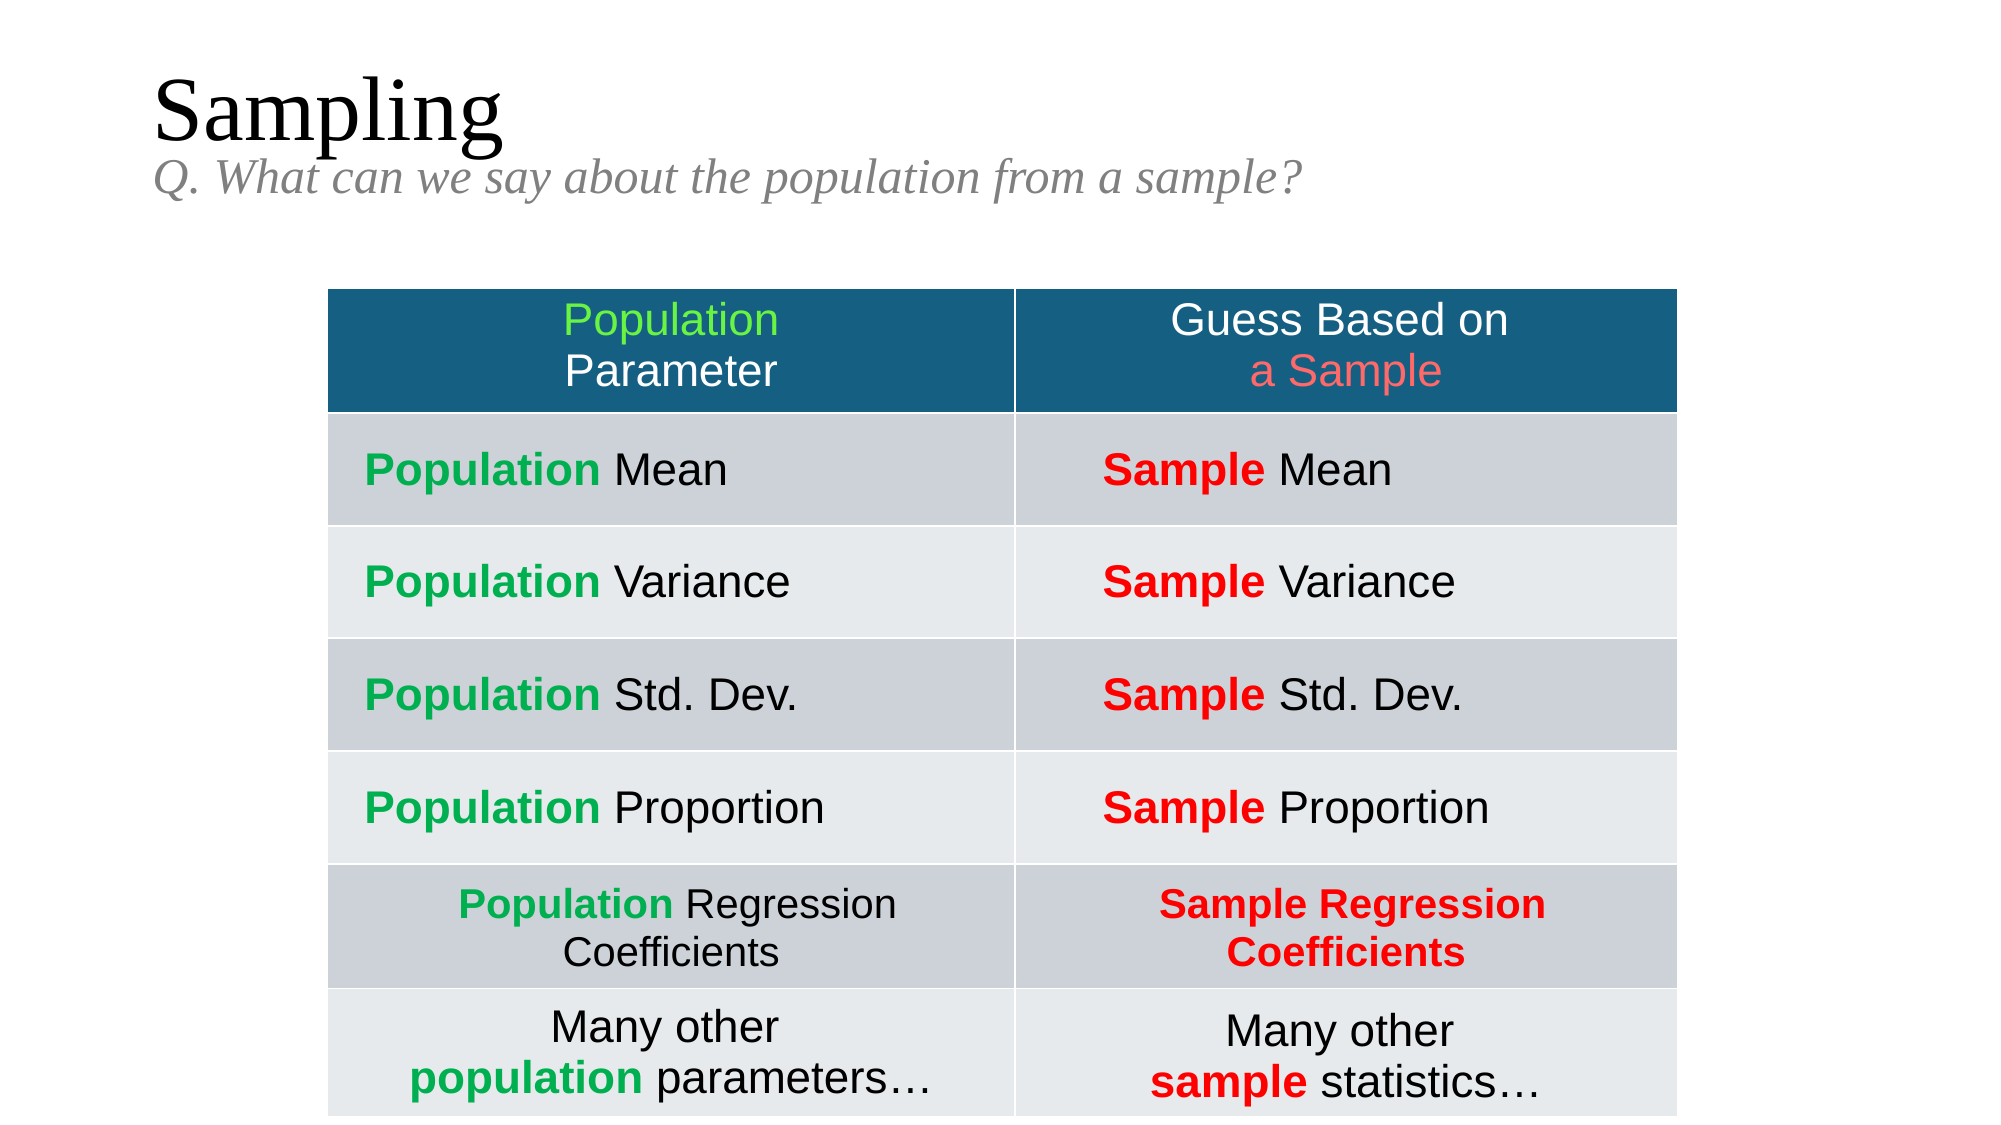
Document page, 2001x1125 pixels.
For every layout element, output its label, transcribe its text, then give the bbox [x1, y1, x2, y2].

text_box Sampling [137, 59, 1863, 146]
text_box Q. What can we say about the population from a sample? [137, 146, 1863, 269]
